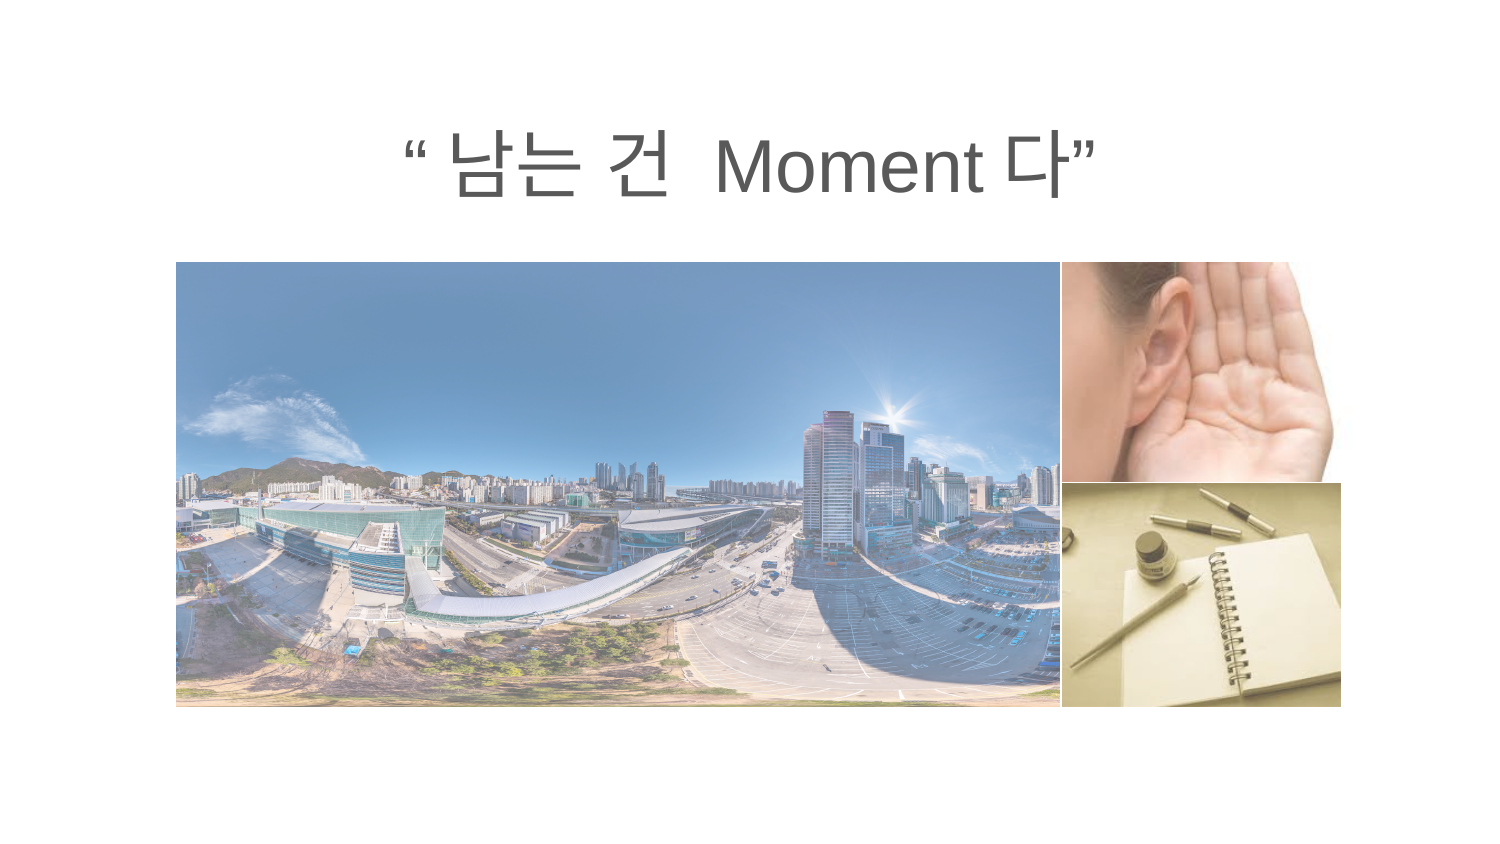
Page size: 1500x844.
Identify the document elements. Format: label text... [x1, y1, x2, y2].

picture [1062, 262, 1448, 482]
list “남는 건 Moment다” [51, 88, 1449, 649]
picture [1062, 483, 1341, 707]
picture [175, 262, 1061, 707]
